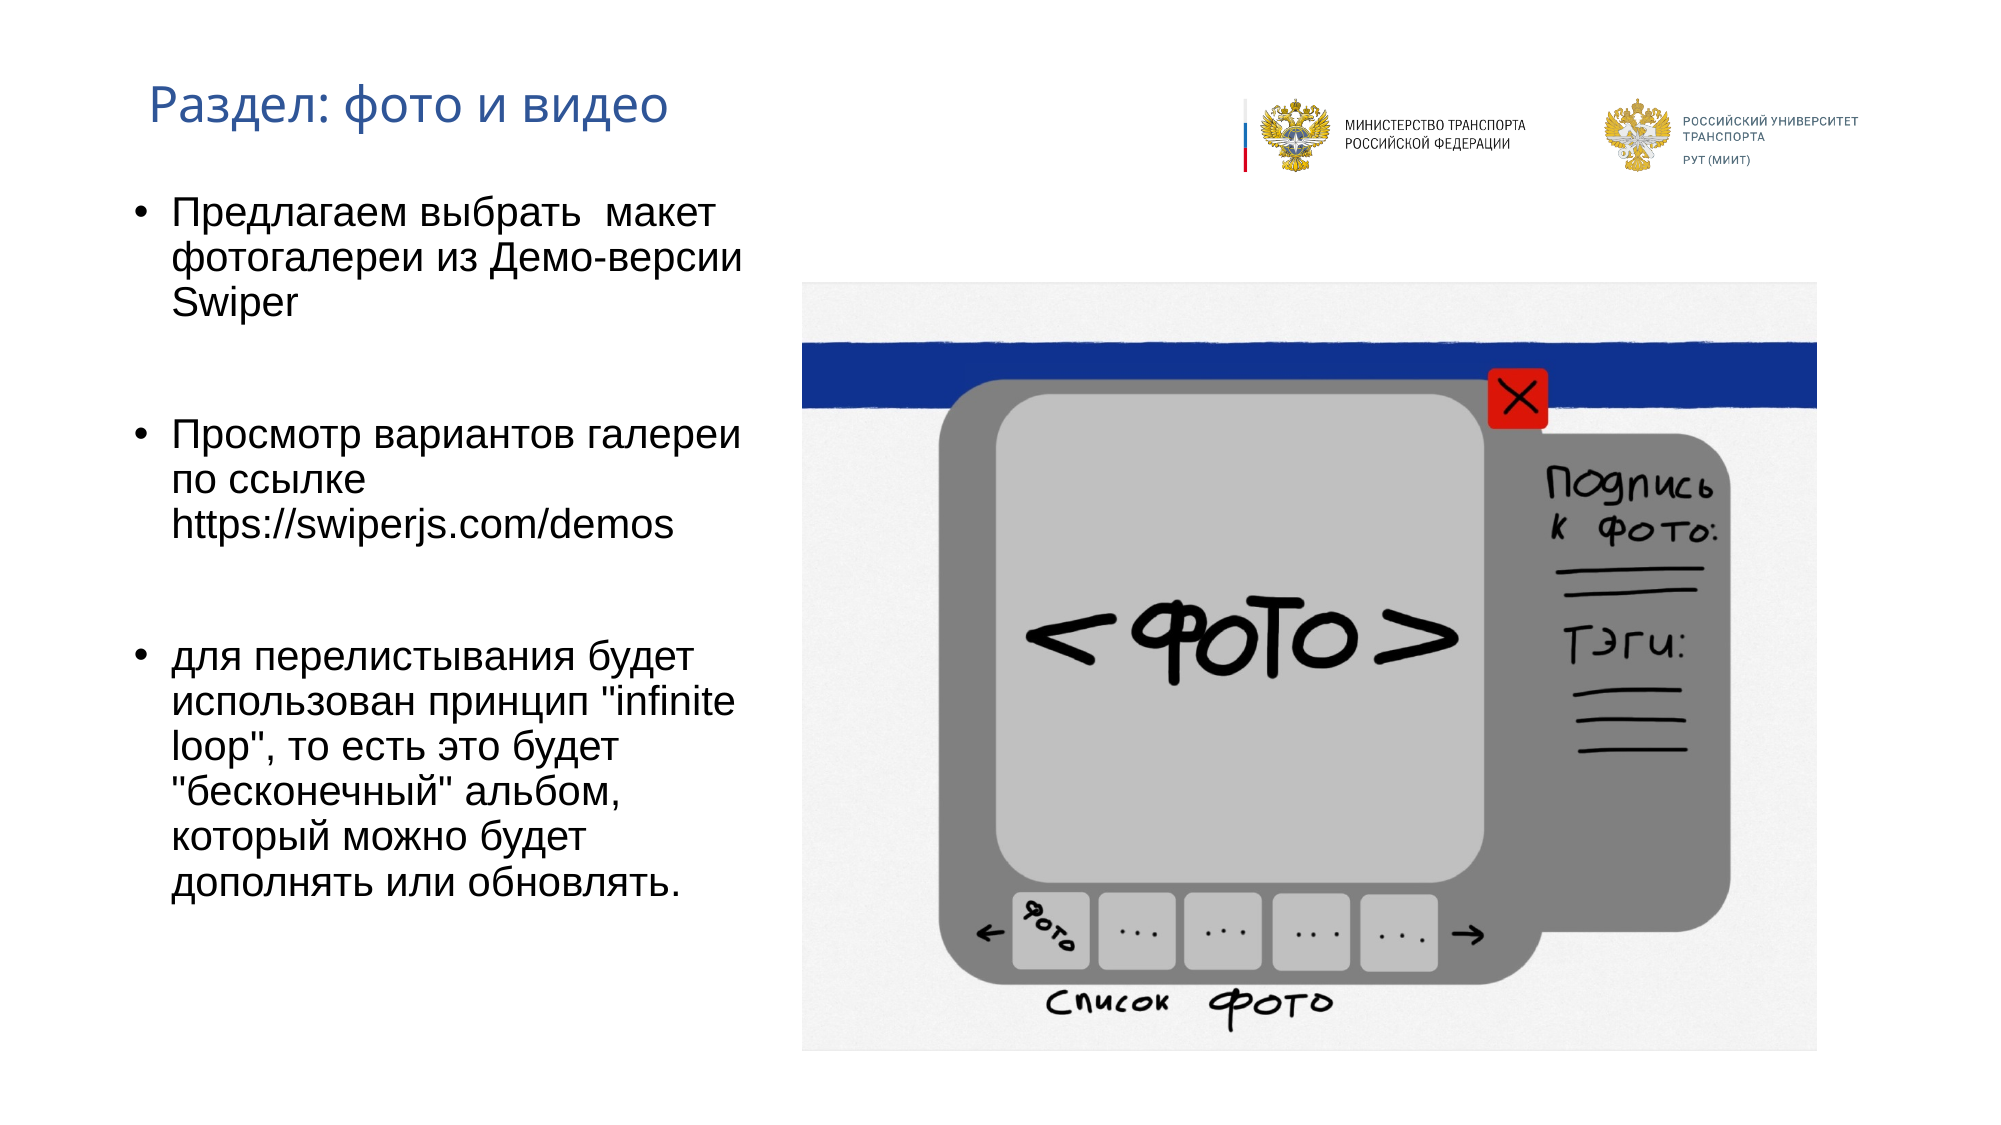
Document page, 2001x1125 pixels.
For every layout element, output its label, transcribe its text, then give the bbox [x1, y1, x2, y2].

picture [0, 0, 2001, 1125]
list Предлагаем выбрать макет фотогалереи из Демо-версии Swiper Просмотр вариантов галереи по ссылке https://swiperjs.com/demos для перелистывания будет использован принцип "infinite loop", то есть это будет "бесконечный" альбом, который можно будет дополнять или обновлять. [118, 183, 761, 1051]
title Раздел: фото и видео [133, 4, 1859, 208]
